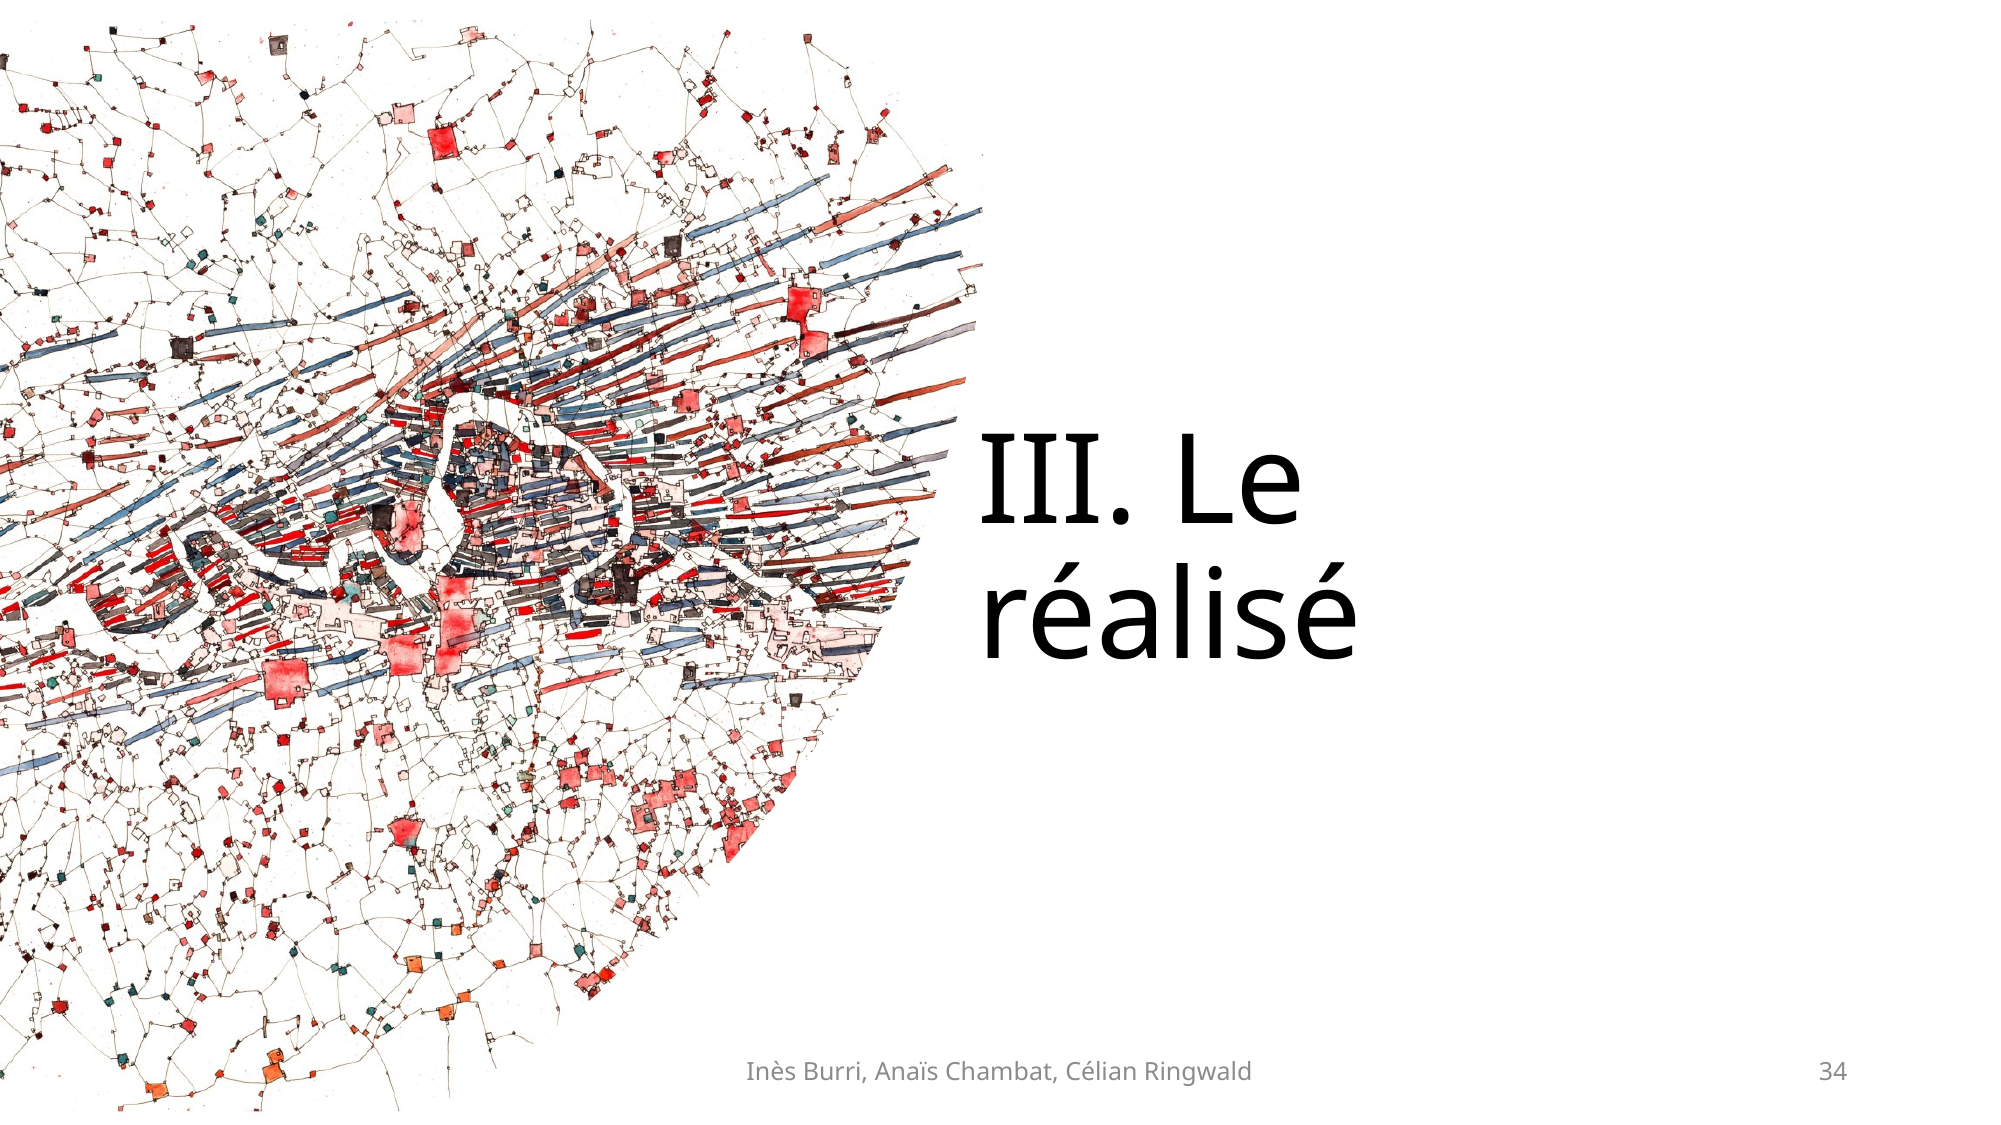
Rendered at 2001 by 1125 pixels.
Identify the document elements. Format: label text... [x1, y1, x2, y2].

picture [0, 0, 989, 1125]
footer Inès Burri, Anaïs Chambat, Célian Ringwald [989, 1042, 1338, 1103]
slide_number 34 [1412, 1042, 1863, 1103]
title III. Le réalisé [989, 349, 1713, 694]
